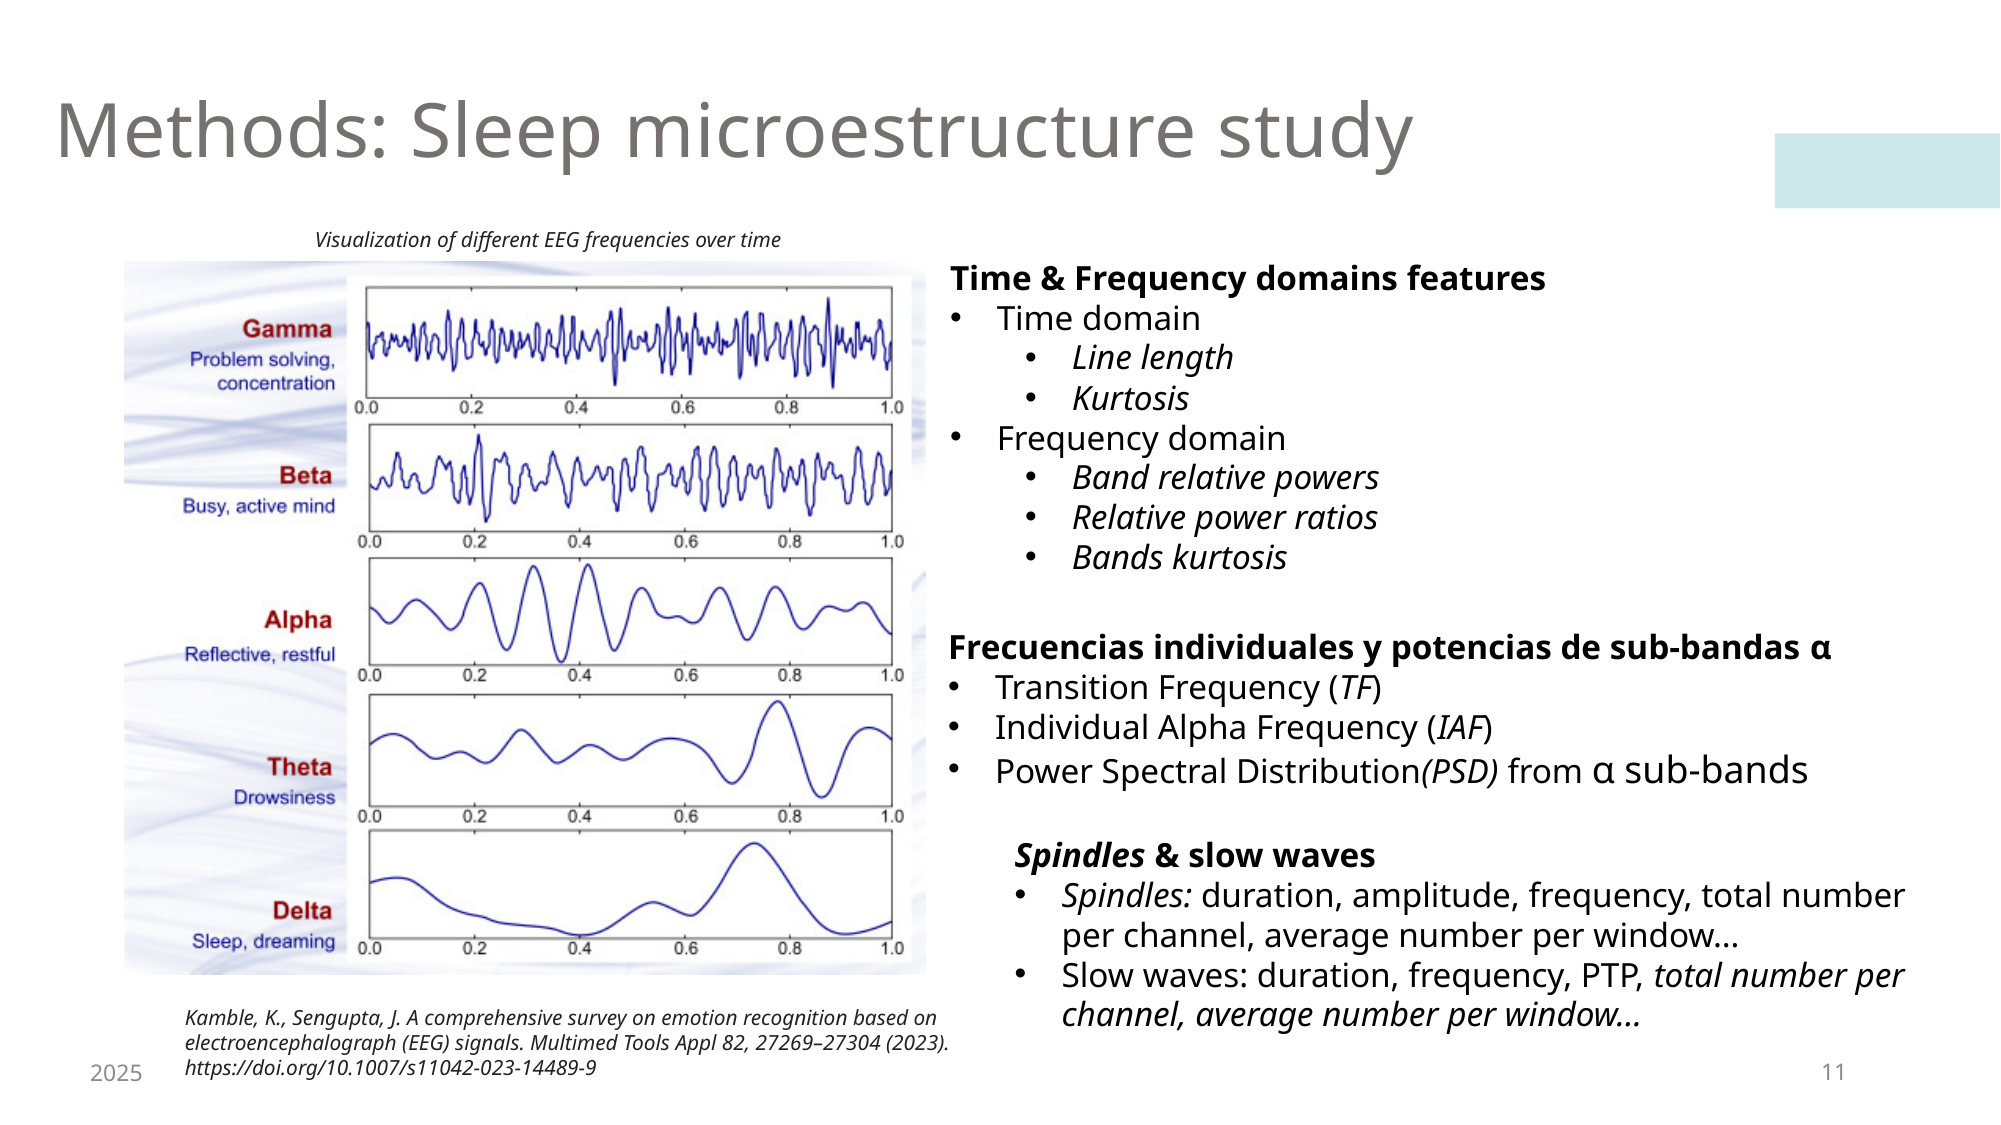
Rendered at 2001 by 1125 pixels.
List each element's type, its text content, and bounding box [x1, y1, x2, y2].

text_box Visualization of different EEG frequencies over time [300, 219, 1124, 260]
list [123, 261, 927, 975]
text_box Spindles & slow waves Spindles: duration, amplitude, frequency, total number per channel, average number per window… Slow waves: duration, frequency, PTP, total number per channel, average number per window… [999, 826, 1944, 1041]
title Methods: Sleep microestructure study [39, 83, 1890, 182]
slide_number 2025 [75, 1042, 525, 1103]
text_box Time & Frequency domains features Time domain Line length Kurtosis Frequency domain Band relative powers Relative power ratios Bands kurtosis [935, 249, 1562, 618]
slide_number 11 [1412, 1042, 1863, 1103]
text_box Kamble, K., Sengupta, J. A comprehensive survey on emotion recognition based on electroencephalograph (EEG) signals. Multimed Tools Appl 82, 27269–27304 (2023). https://doi.org/10.1007/s11042-023-14489-9 [169, 997, 994, 1087]
text_box Frecuencias individuales y potencias de sub-bandas α Transition Frequency (TF) Individual Alpha Frequency (IAF) Power Spectral Distribution(PSD) from α sub-bands [933, 618, 1847, 844]
